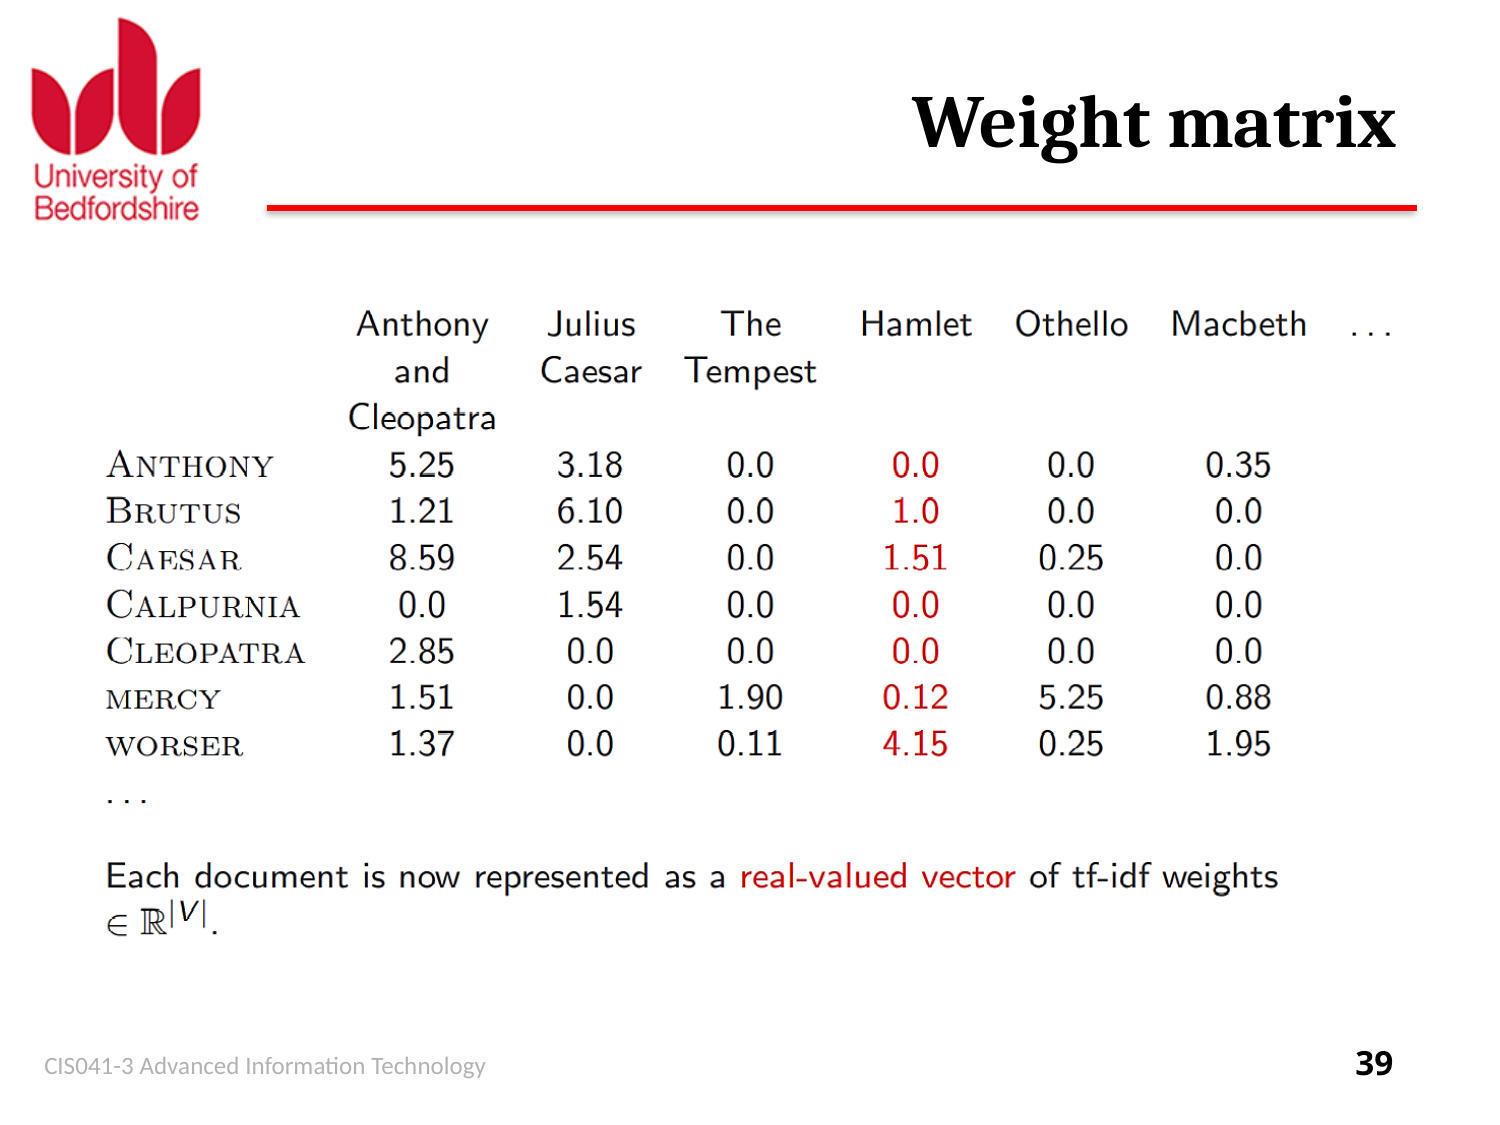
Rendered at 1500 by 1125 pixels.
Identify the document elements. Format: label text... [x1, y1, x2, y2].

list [64, 295, 1413, 984]
picture [0, 0, 237, 236]
title Weight matrix [262, 61, 1413, 174]
footer CIS041-3 Advanced Information Technology [29, 1035, 514, 1095]
